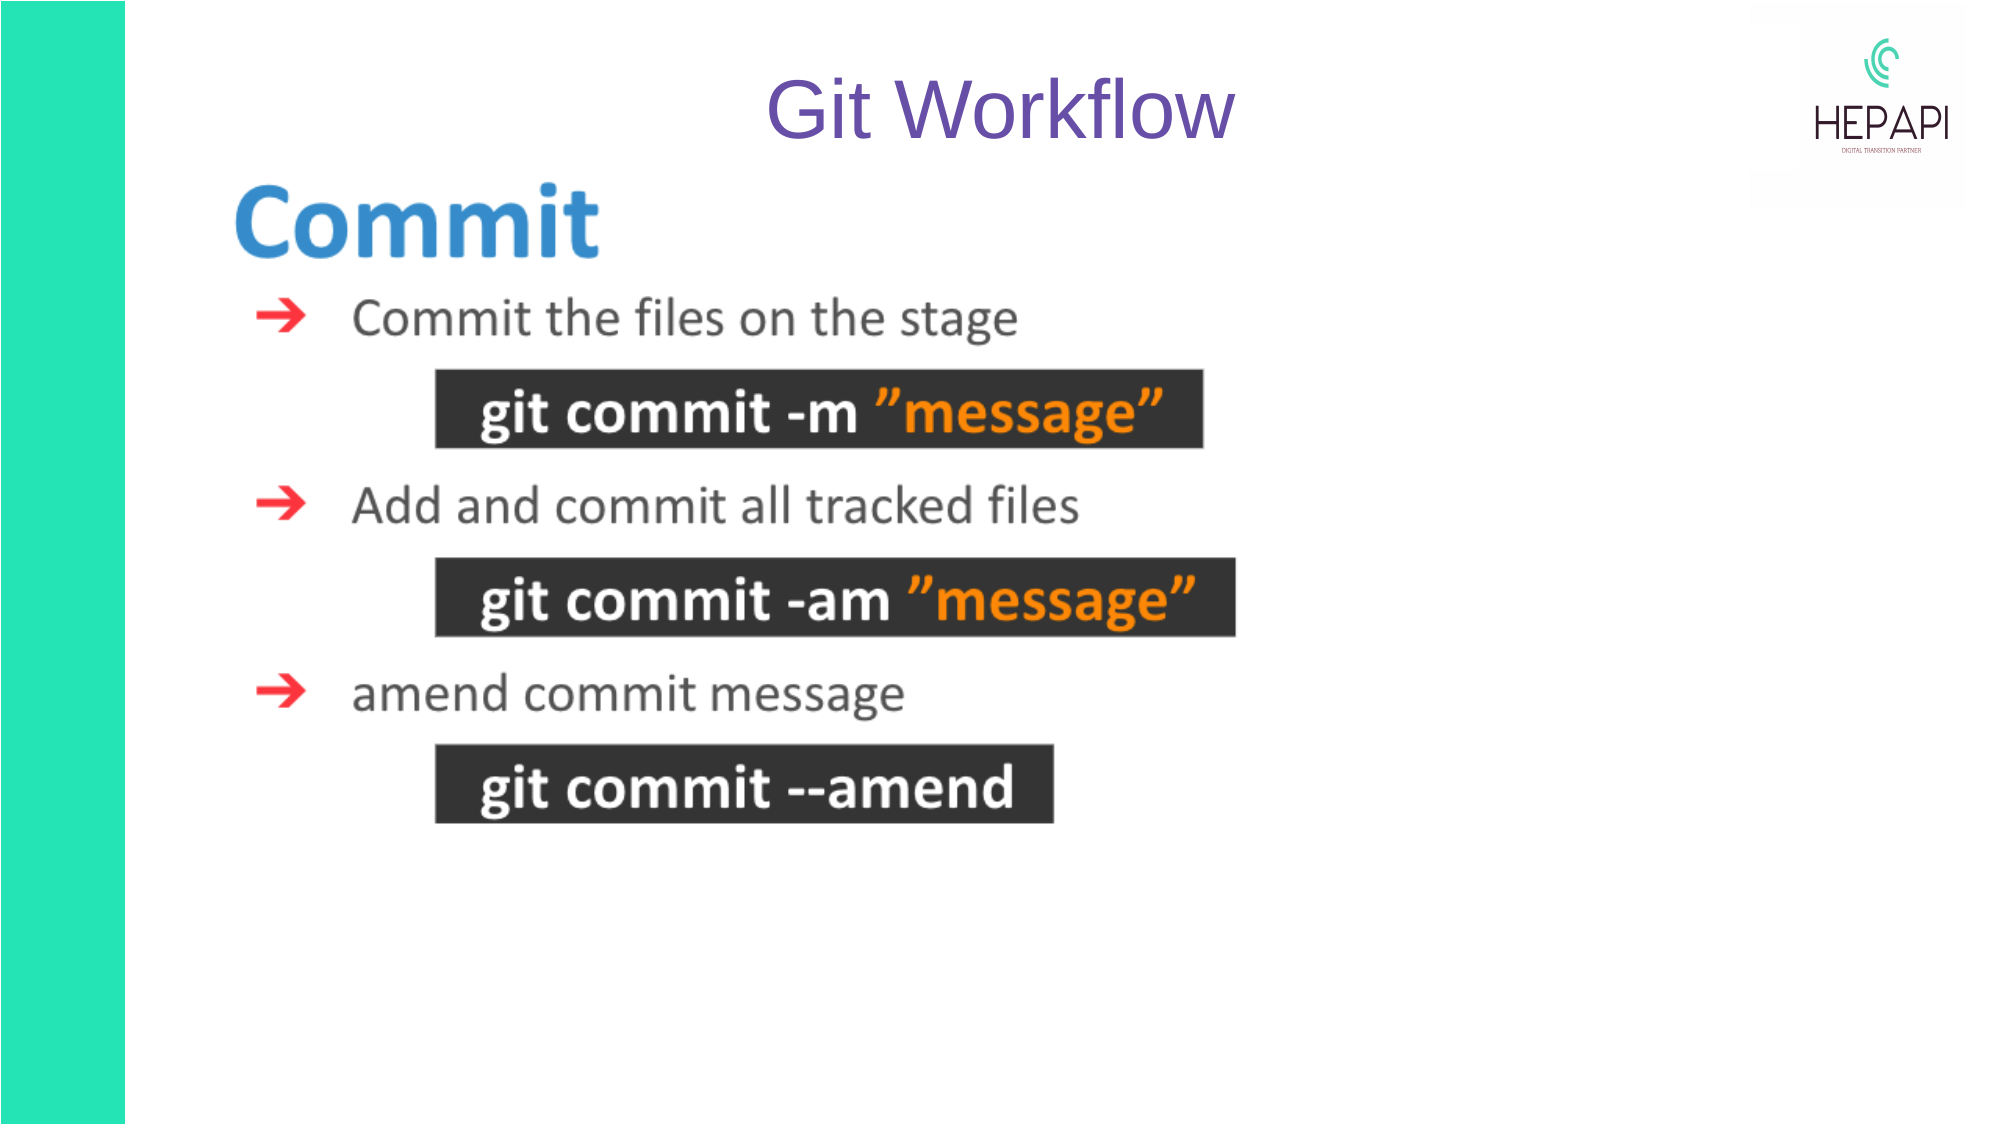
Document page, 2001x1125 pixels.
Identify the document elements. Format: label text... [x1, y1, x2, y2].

picture [1749, 3, 1966, 207]
picture [213, 162, 1666, 891]
text_box Git Workflow [126, 24, 1744, 170]
text_box [0, 0, 127, 1125]
